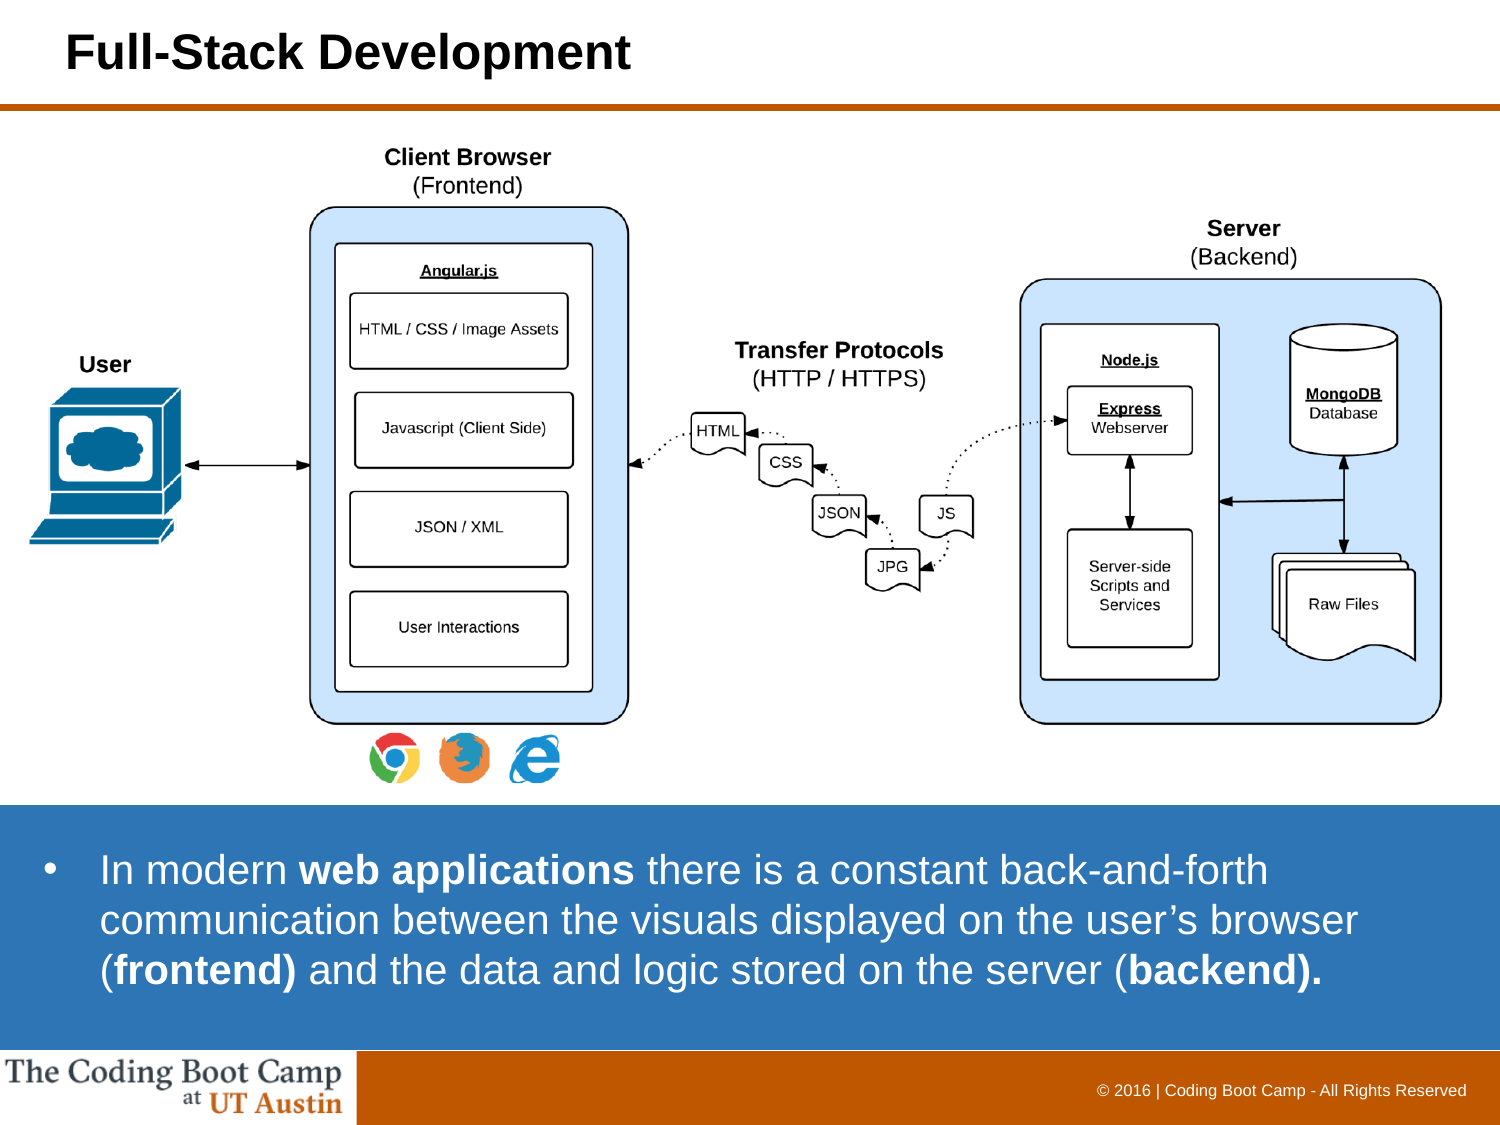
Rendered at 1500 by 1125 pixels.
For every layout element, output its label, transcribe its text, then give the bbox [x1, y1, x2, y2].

picture [0, 1051, 357, 1125]
title Full-Stack Development [50, 0, 948, 108]
picture [9, 121, 1478, 813]
text_box [0, 804, 1500, 1051]
text_box In modern web applications there is a constant back-and-forth communication between the visuals displayed on the user’s browser (frontend) and the data and logic stored on the server (backend). [28, 835, 1472, 1001]
